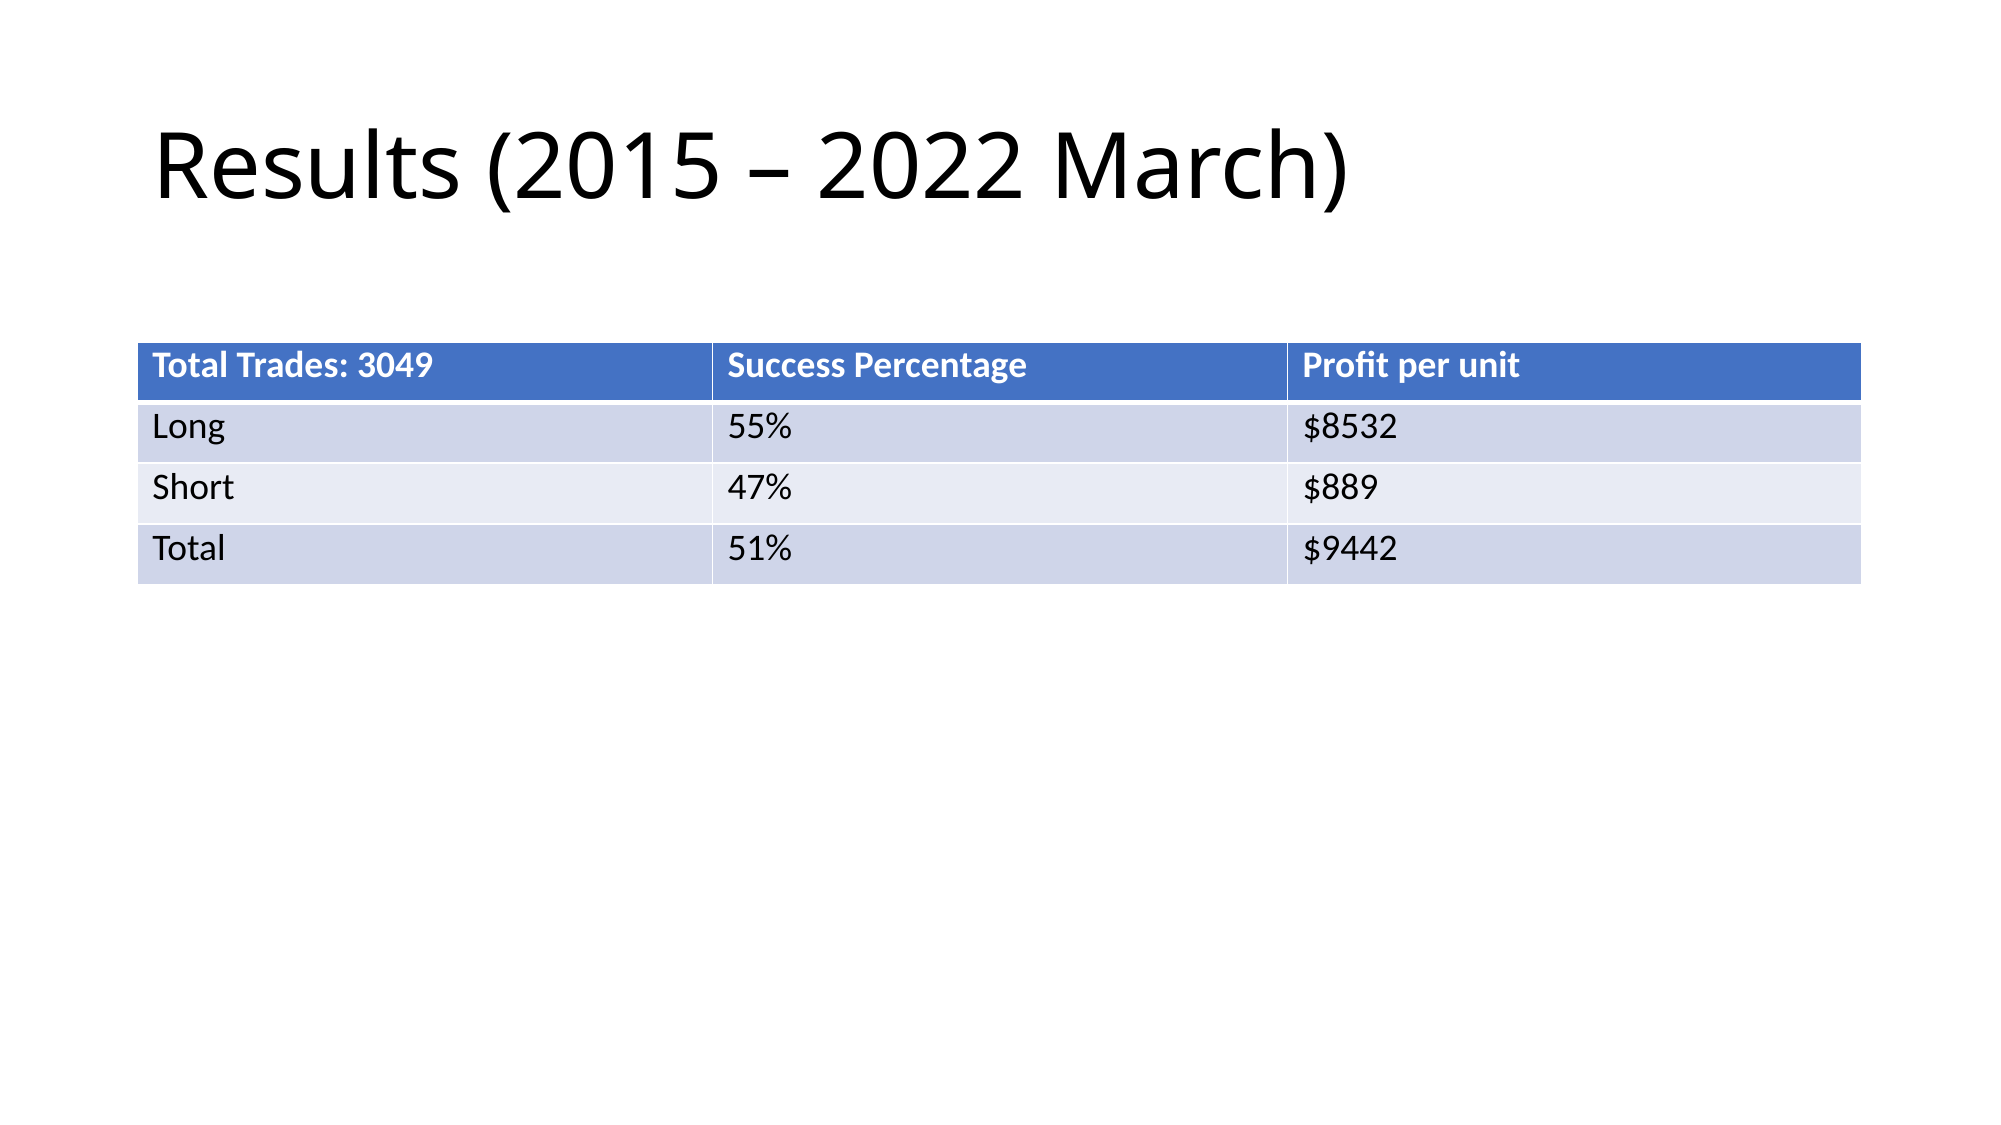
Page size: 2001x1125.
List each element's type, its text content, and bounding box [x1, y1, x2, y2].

title Results (2015 – 2022 March) [137, 59, 1863, 278]
table_cell Short [138, 464, 712, 523]
table_cell $8532 [1288, 405, 1861, 462]
table_cell Long [138, 405, 712, 462]
table_header Profit per unit [1288, 343, 1861, 400]
table_cell $889 [1288, 464, 1861, 523]
table_cell Total [138, 525, 712, 584]
table_header Total Trades: 3049 [138, 343, 712, 400]
table_header Success Percentage [713, 343, 1287, 400]
table_cell 47% [713, 464, 1287, 523]
table_cell 55% [713, 405, 1287, 462]
table_cell 51% [713, 525, 1287, 584]
table_cell $9442 [1288, 525, 1861, 584]
